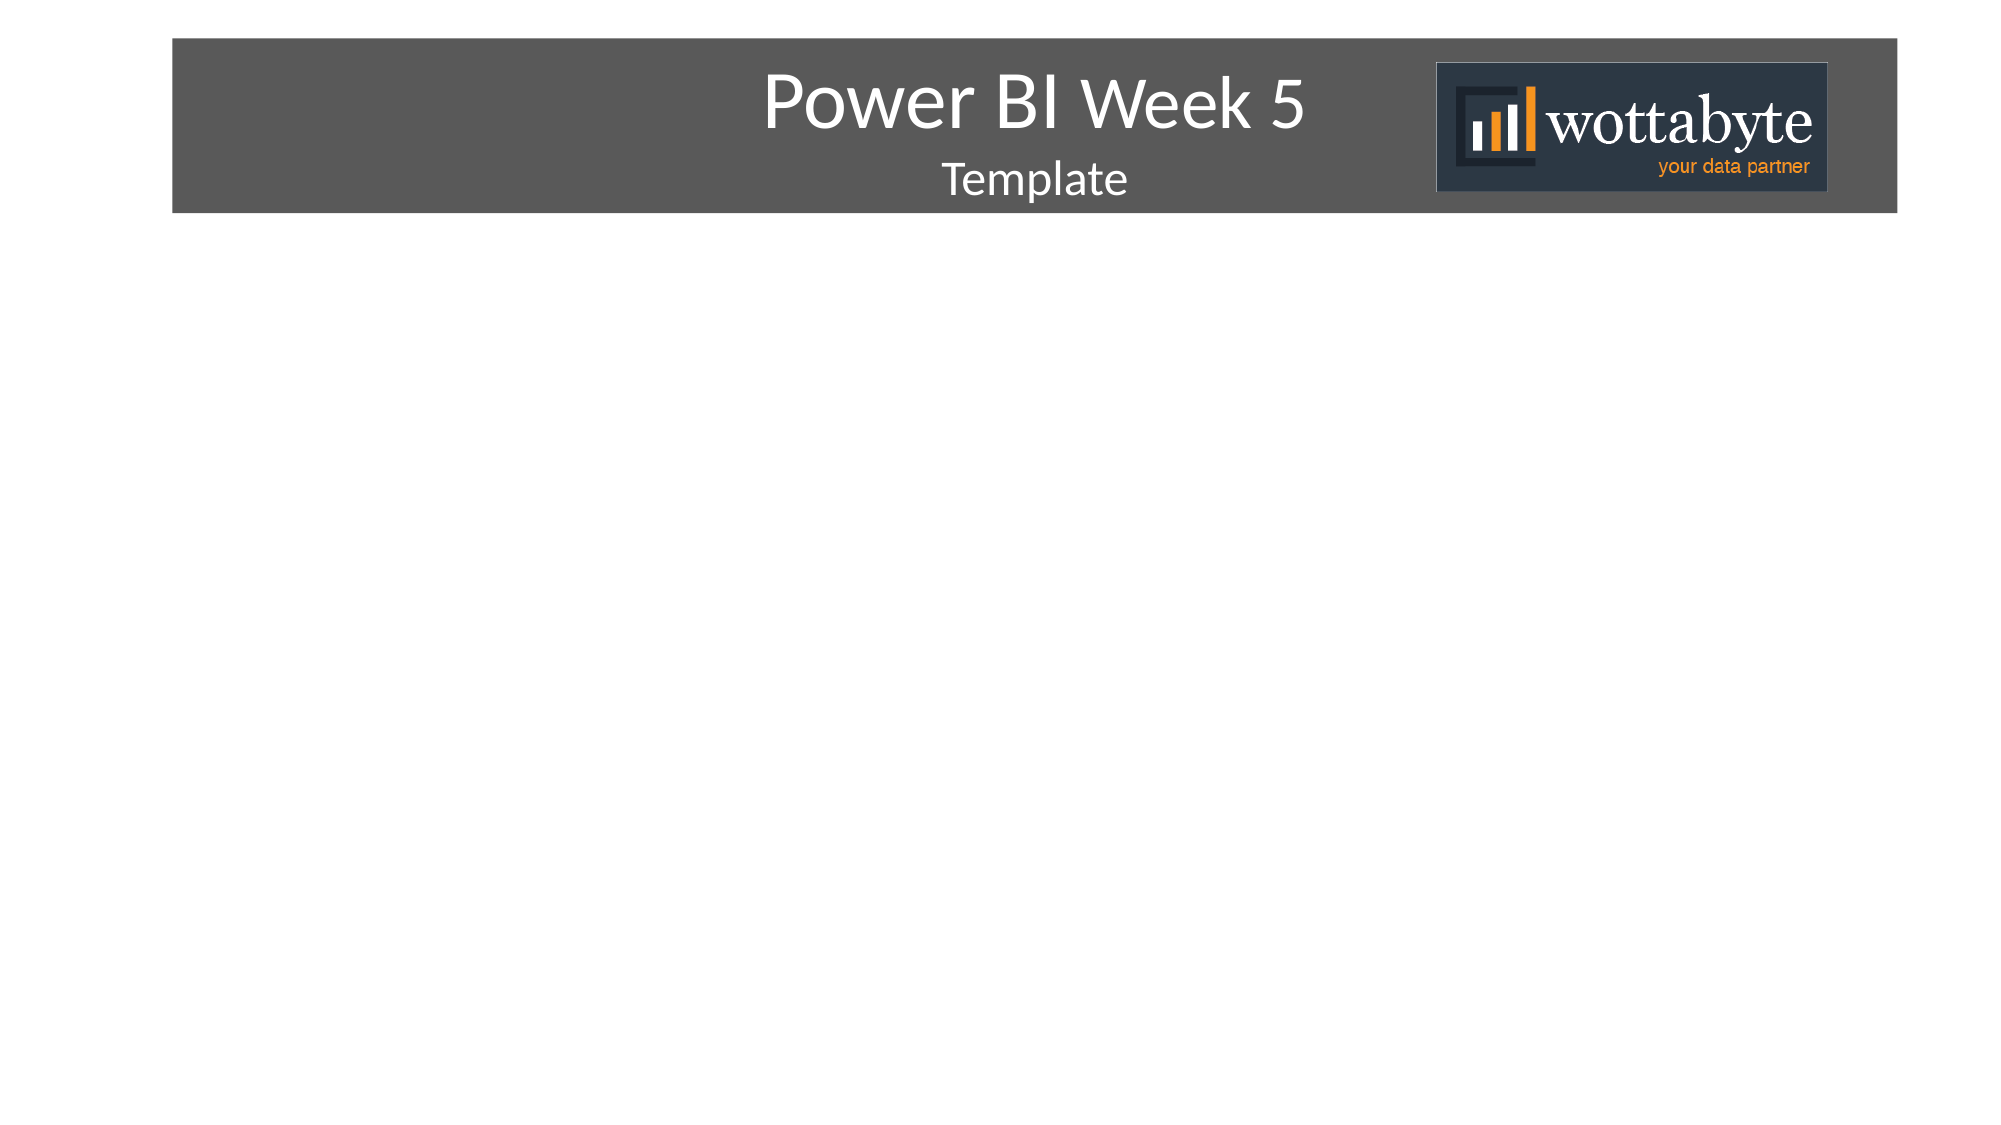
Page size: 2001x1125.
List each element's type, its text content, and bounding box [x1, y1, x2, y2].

text_box Power BI Week 5 Template [172, 38, 1898, 214]
picture [1436, 62, 1828, 192]
